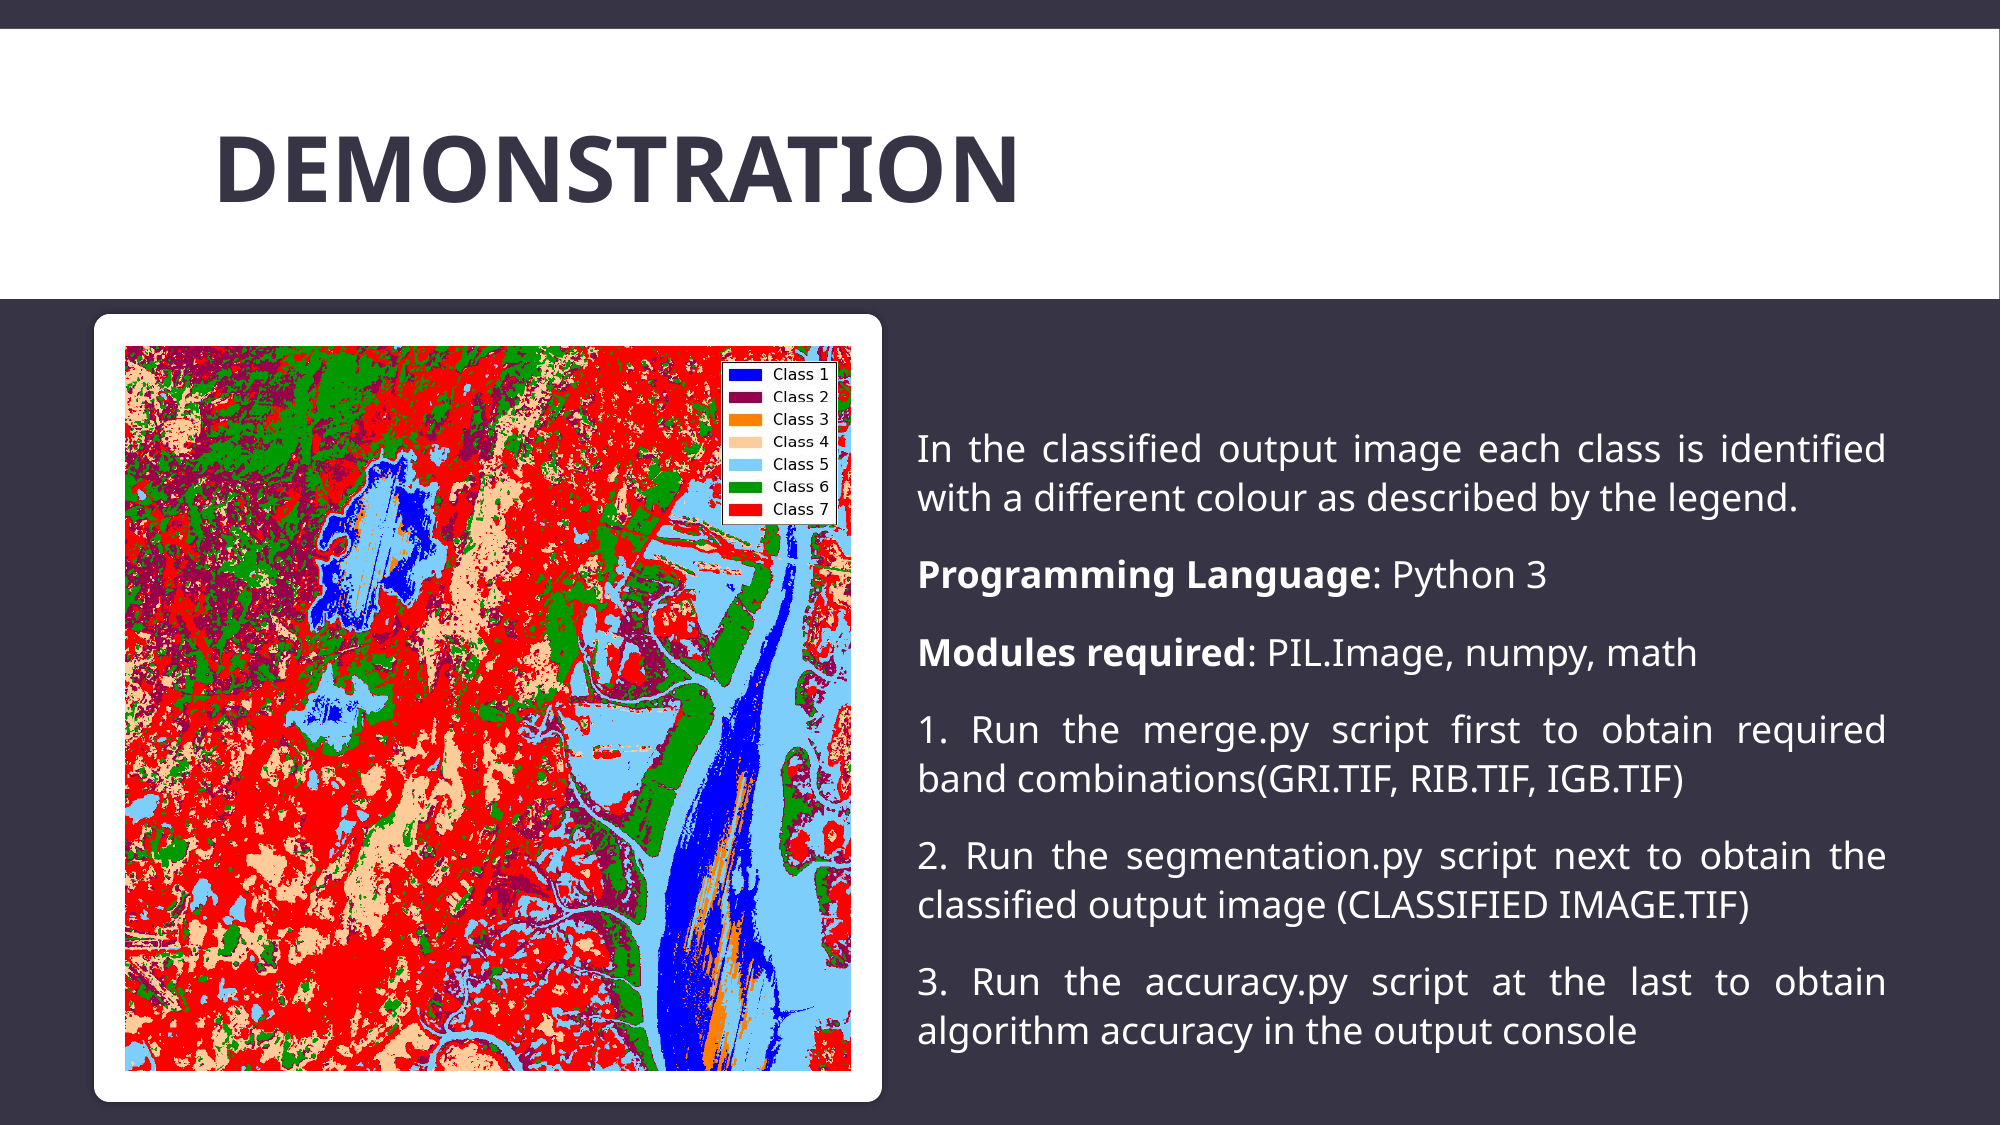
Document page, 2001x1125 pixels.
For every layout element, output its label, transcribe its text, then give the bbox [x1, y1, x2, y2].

title demonstration [197, 46, 1803, 295]
picture [721, 360, 839, 526]
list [125, 345, 852, 1072]
list In the classified output image each class is identified with a different colour as described by the legend. Programming Language: Python 3 Modules required: PIL.Image, numpy, math 1. Run the merge.py script first to obtain required band combinations(GRI.TIF, RIB.TIF, IGB.TIF) 2. Run the segmentation.py script next to obtain the classified output image (CLASSIFIED IMAGE.TIF) 3. Run the accuracy.py script at the last to obtain algorithm accuracy in the output console [902, 336, 1904, 1072]
